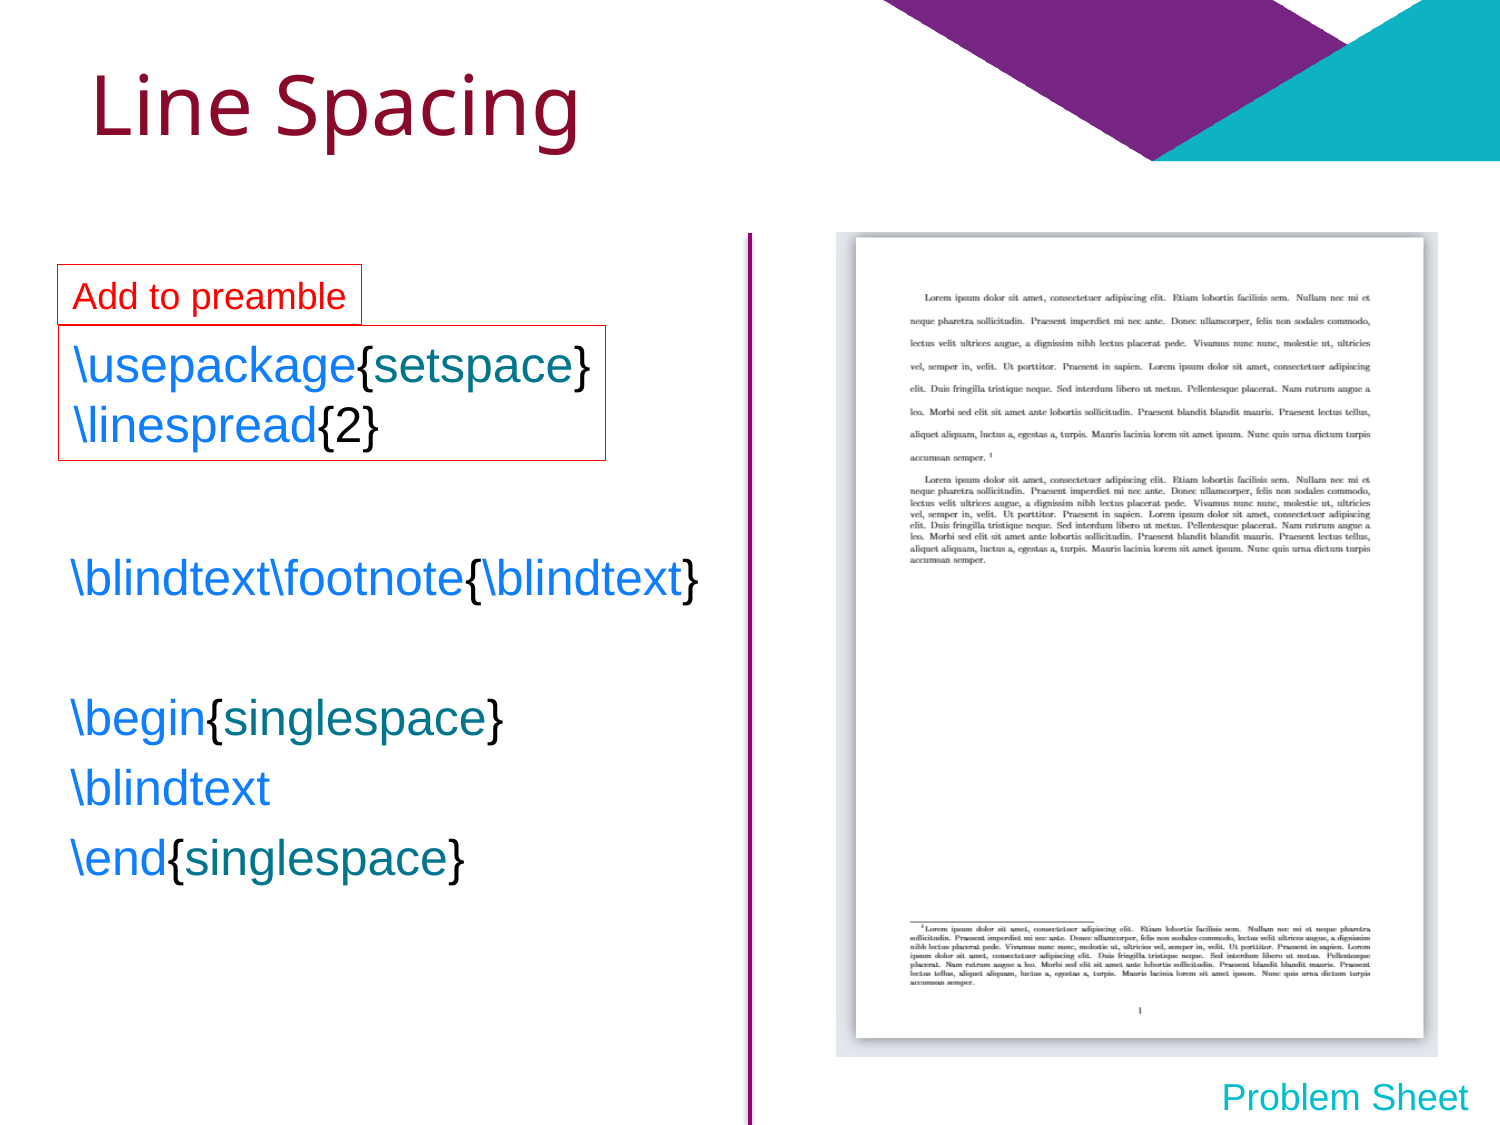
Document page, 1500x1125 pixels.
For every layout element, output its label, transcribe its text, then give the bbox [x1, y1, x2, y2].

picture [836, 232, 1438, 1058]
list \blindtext\footnote{\blindtext} \begin{singlespace} \blindtext \end{singlespace} [55, 537, 728, 1039]
picture [0, 0, 1500, 163]
text_box Problem Sheet [1206, 1065, 1486, 1125]
title Line Spacing [75, 45, 1425, 233]
text_box Add to preamble [57, 264, 362, 325]
text_box \usepackage{setspace} \linespread{2} [58, 325, 606, 461]
